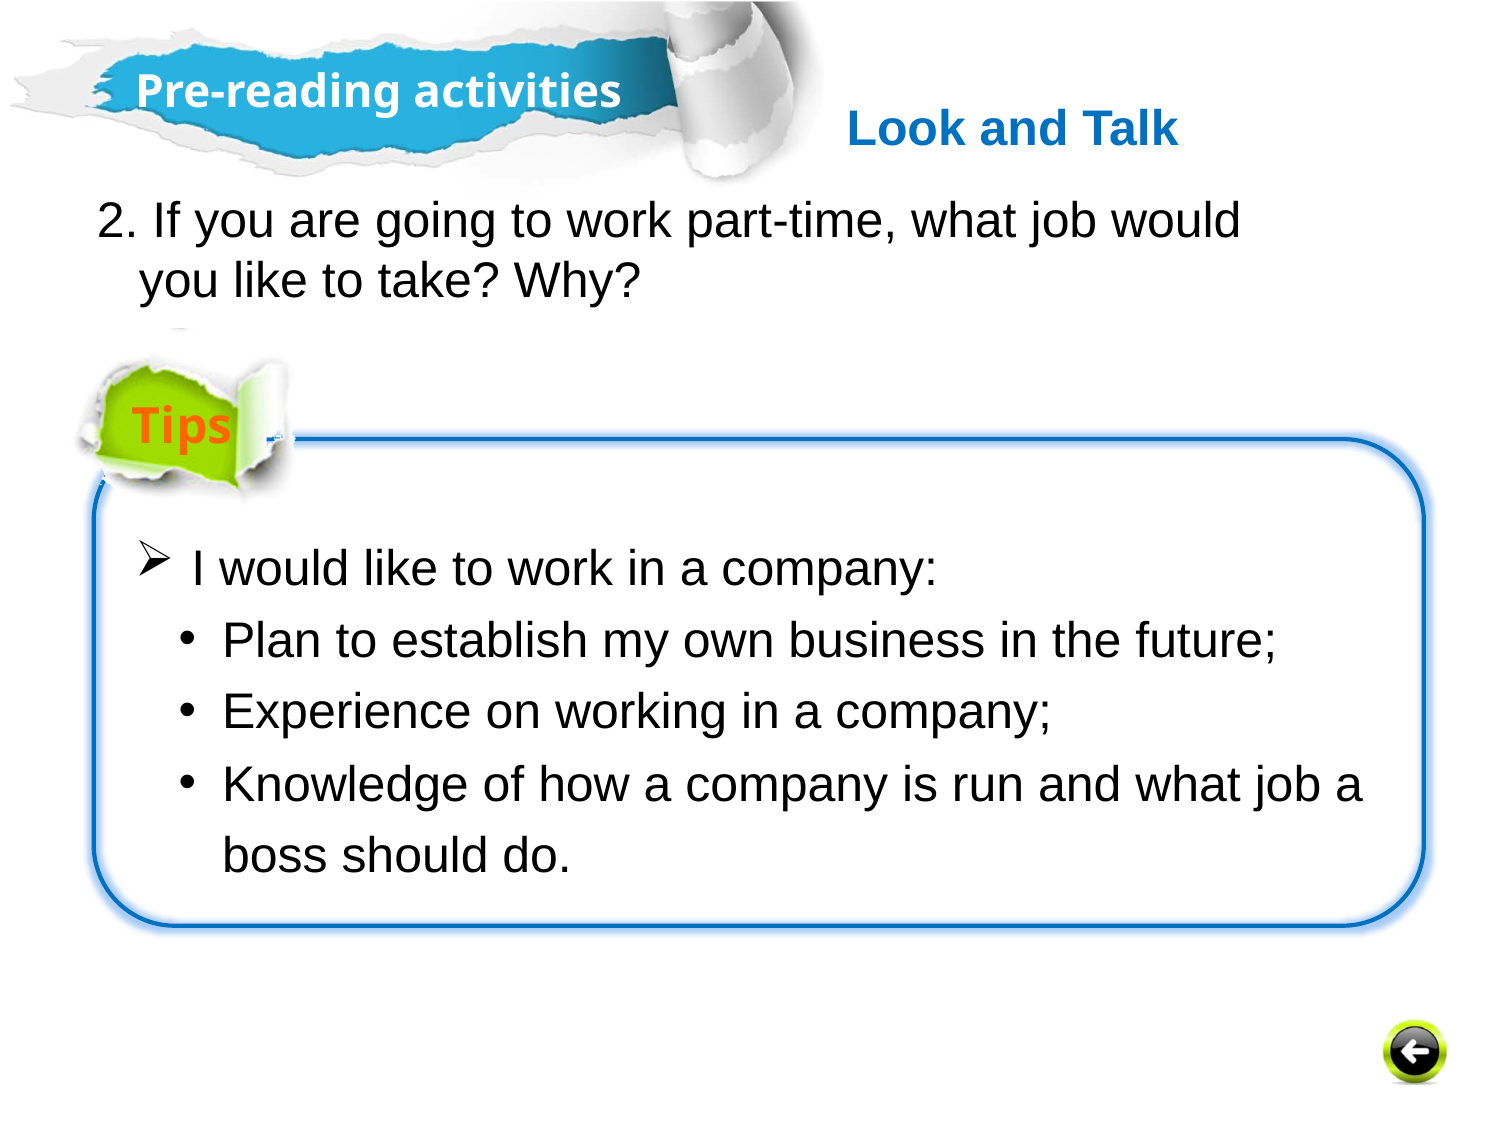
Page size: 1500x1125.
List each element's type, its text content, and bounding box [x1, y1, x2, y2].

picture [1377, 1013, 1450, 1090]
text_box 2. If you are going to work part-time, what job would you like to take? Why? [82, 179, 1489, 315]
text_box [91, 436, 1426, 928]
text_box Look and Talk [837, 70, 1500, 163]
picture [70, 327, 306, 516]
text_box I would like to work in a company: Plan to establish my own business in the future; Experience on working in a company; Knowledge of how a company is run and what job a boss should do. [1422, 515, 1453, 891]
picture [0, 1, 833, 197]
